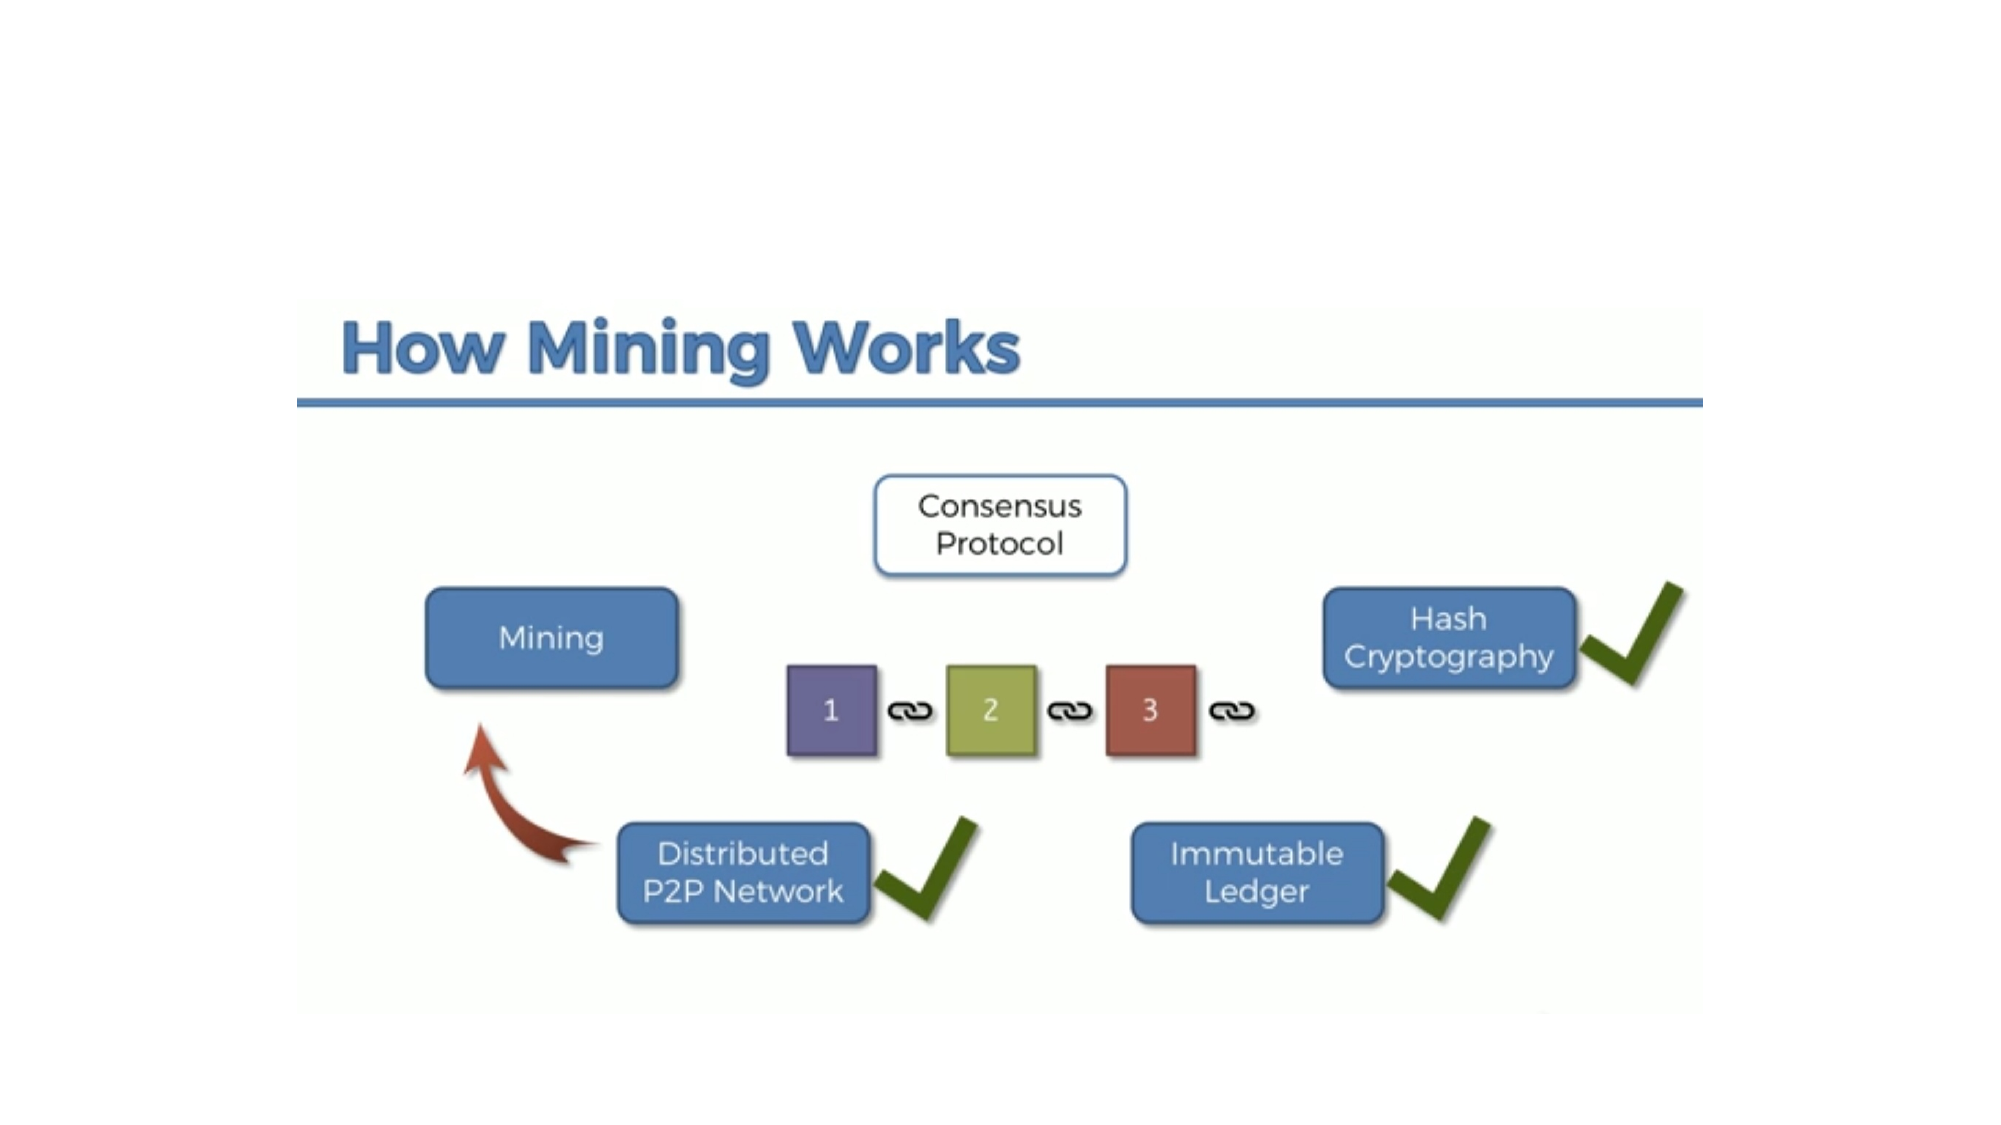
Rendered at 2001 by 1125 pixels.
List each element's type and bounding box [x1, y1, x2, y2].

list [297, 299, 1703, 1014]
